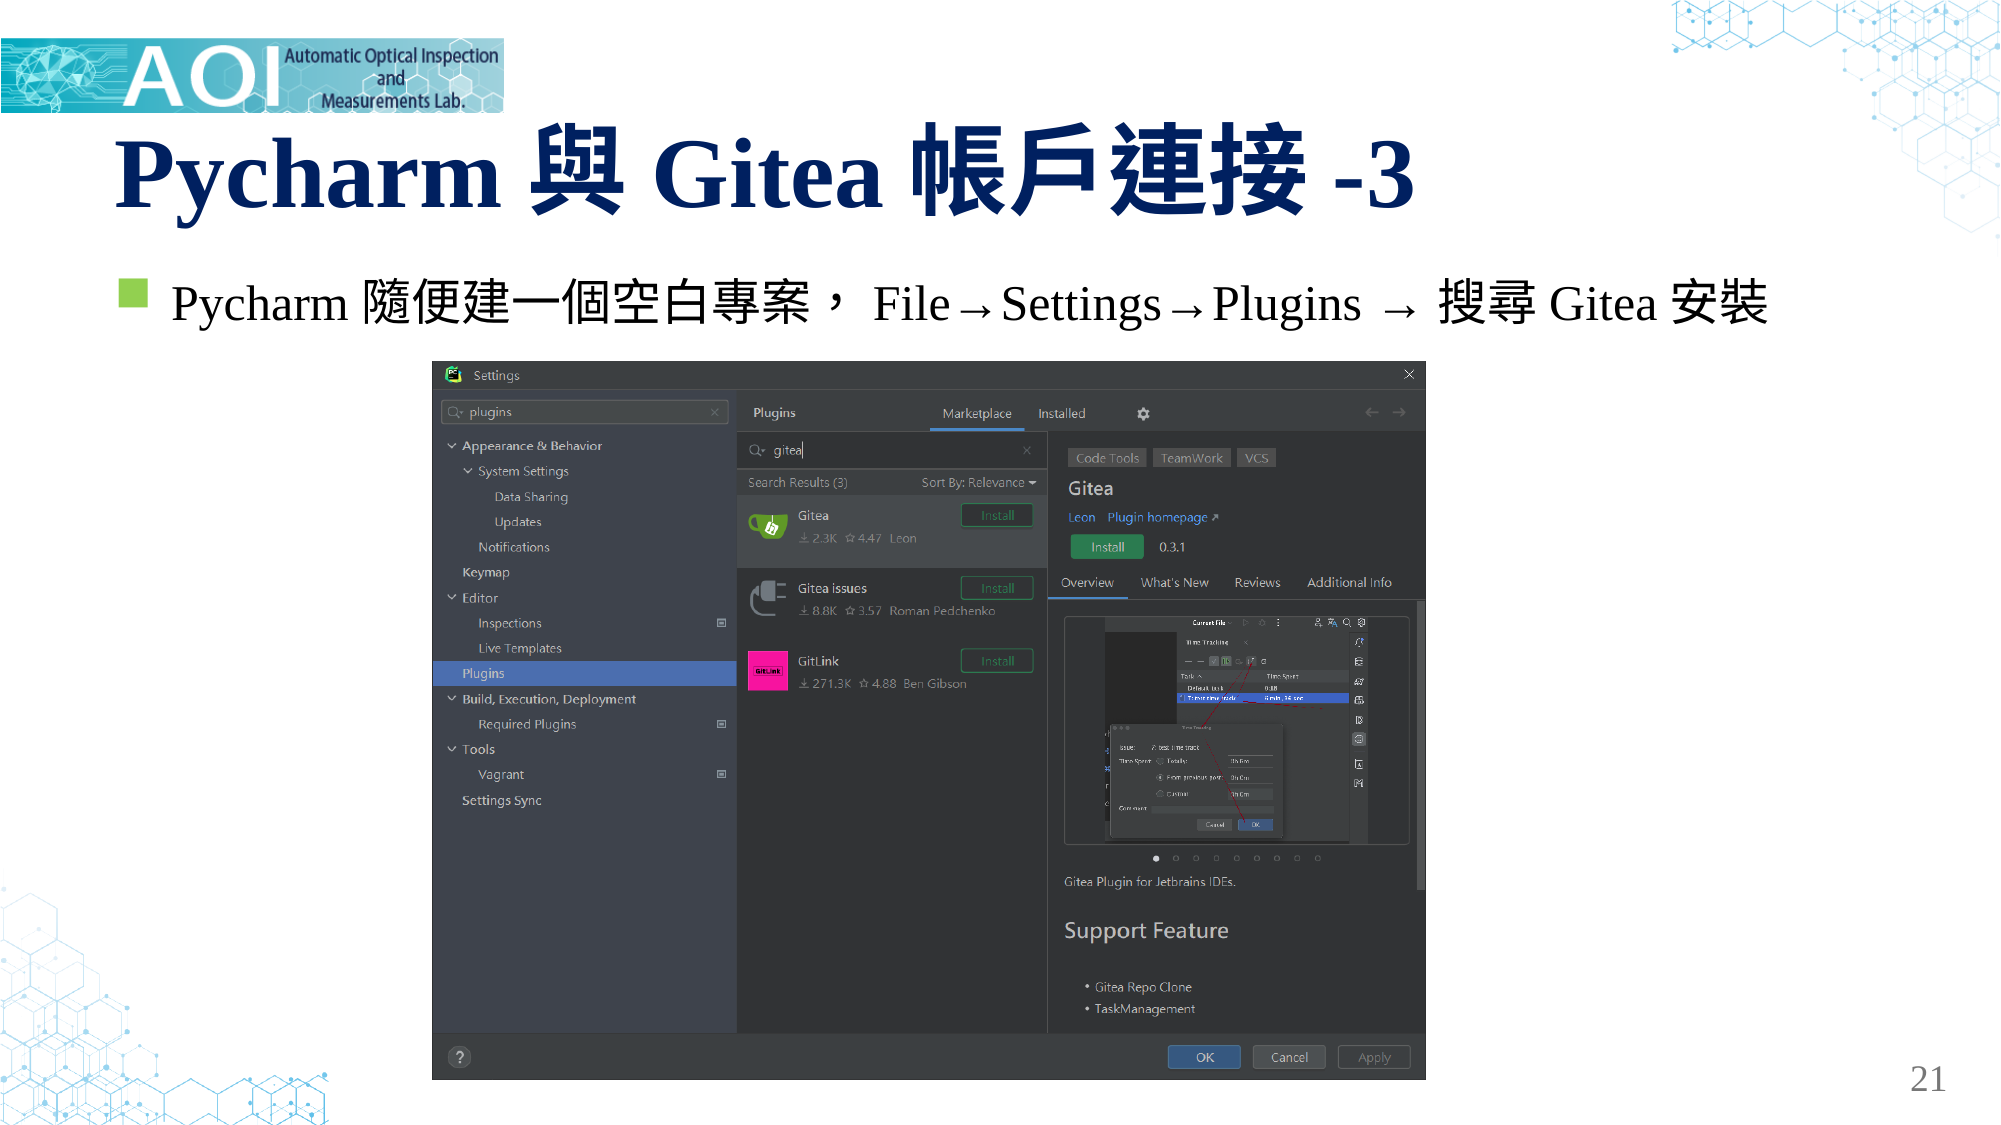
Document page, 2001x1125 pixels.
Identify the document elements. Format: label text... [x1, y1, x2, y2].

text_box Pycharm隨便建一個空白專案，File→Settings→Plugins →搜尋Gitea安裝 [99, 233, 1873, 338]
picture [1672, 1, 2000, 256]
picture [432, 361, 1426, 1080]
picture [0, 868, 329, 1125]
title Pycharm與Gitea帳戶連接-3 [99, 117, 1900, 233]
picture [1, 38, 504, 113]
